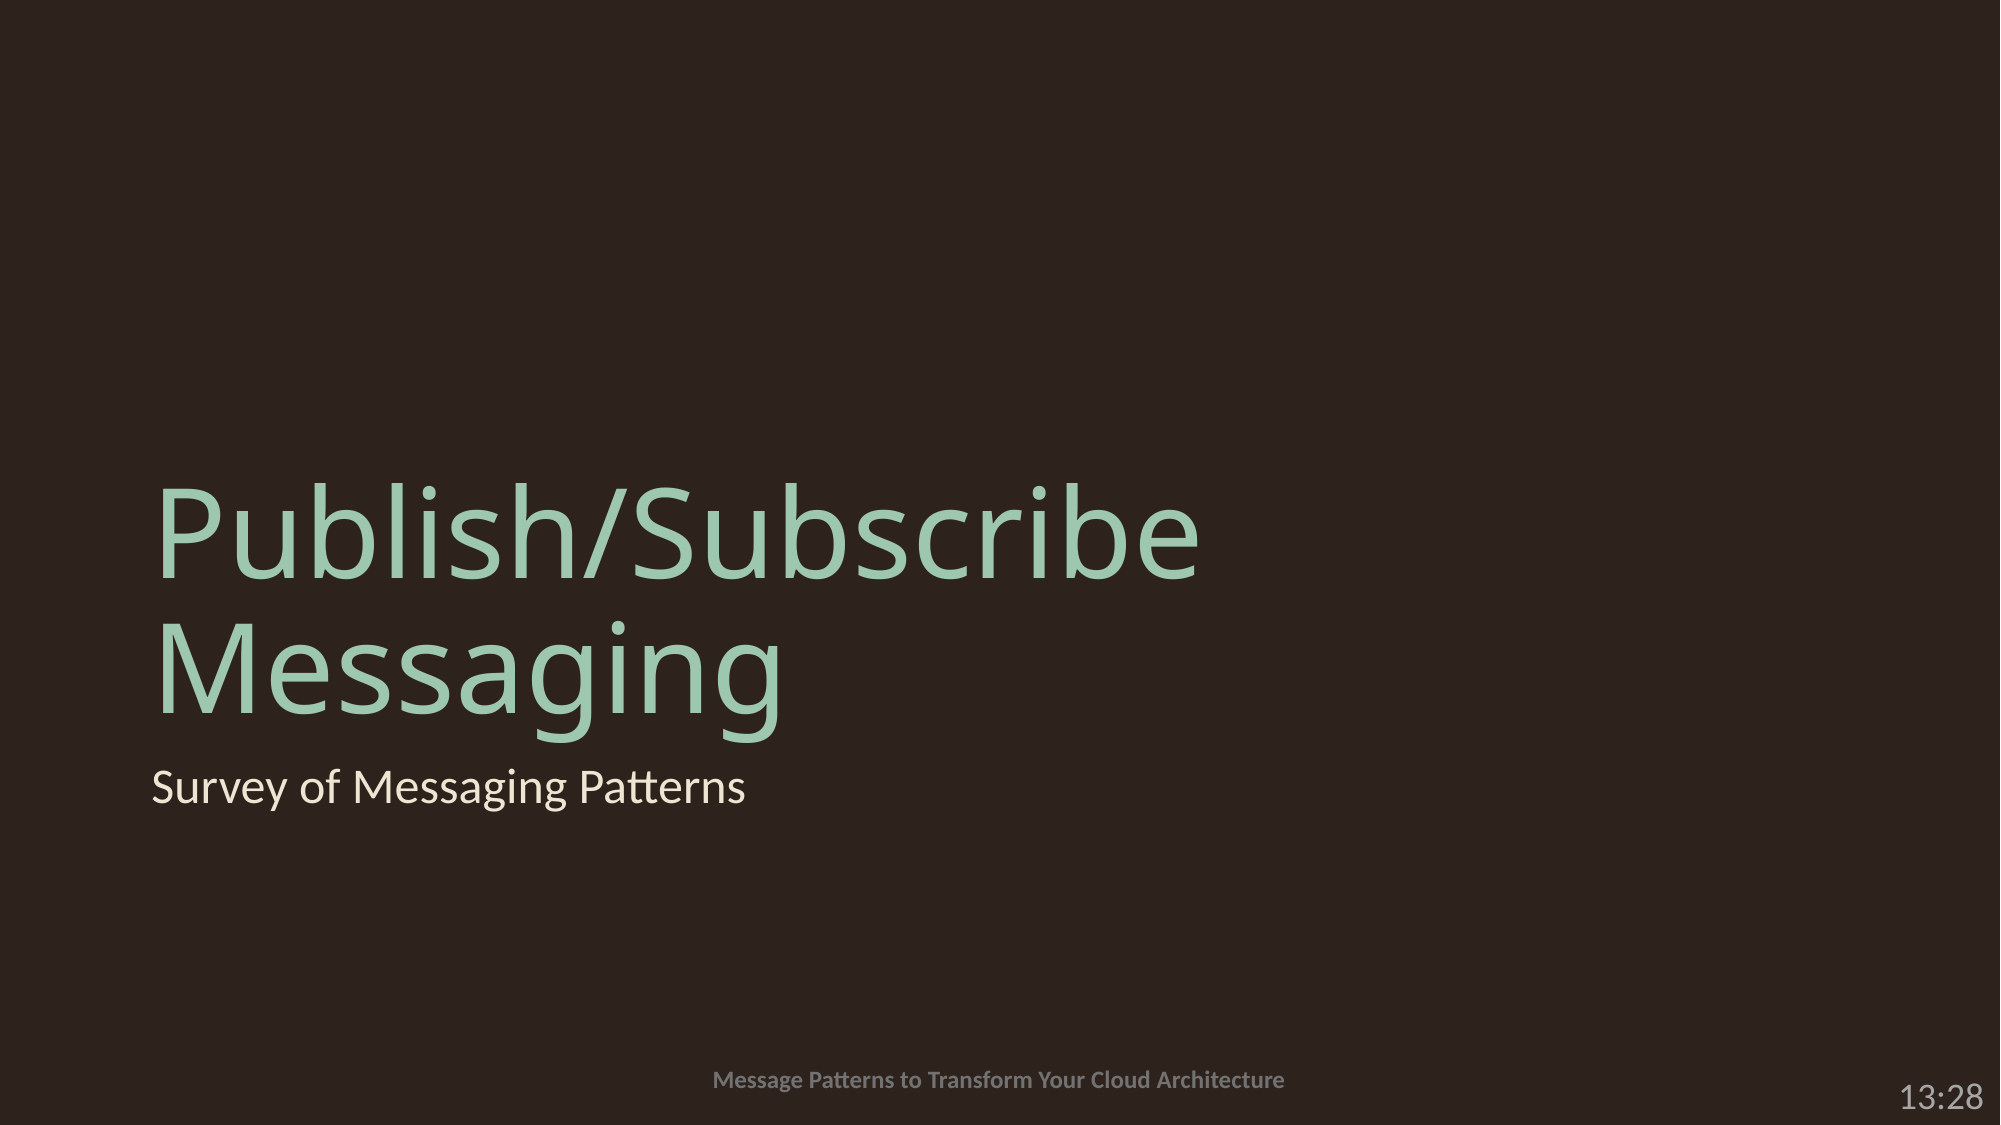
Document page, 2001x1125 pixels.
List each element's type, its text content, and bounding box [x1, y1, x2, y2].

list Survey of Messaging Patterns [136, 752, 1862, 999]
text_box 13:28 [1883, 1064, 2000, 1125]
title Publish/Subscribe Messaging [136, 280, 1862, 749]
